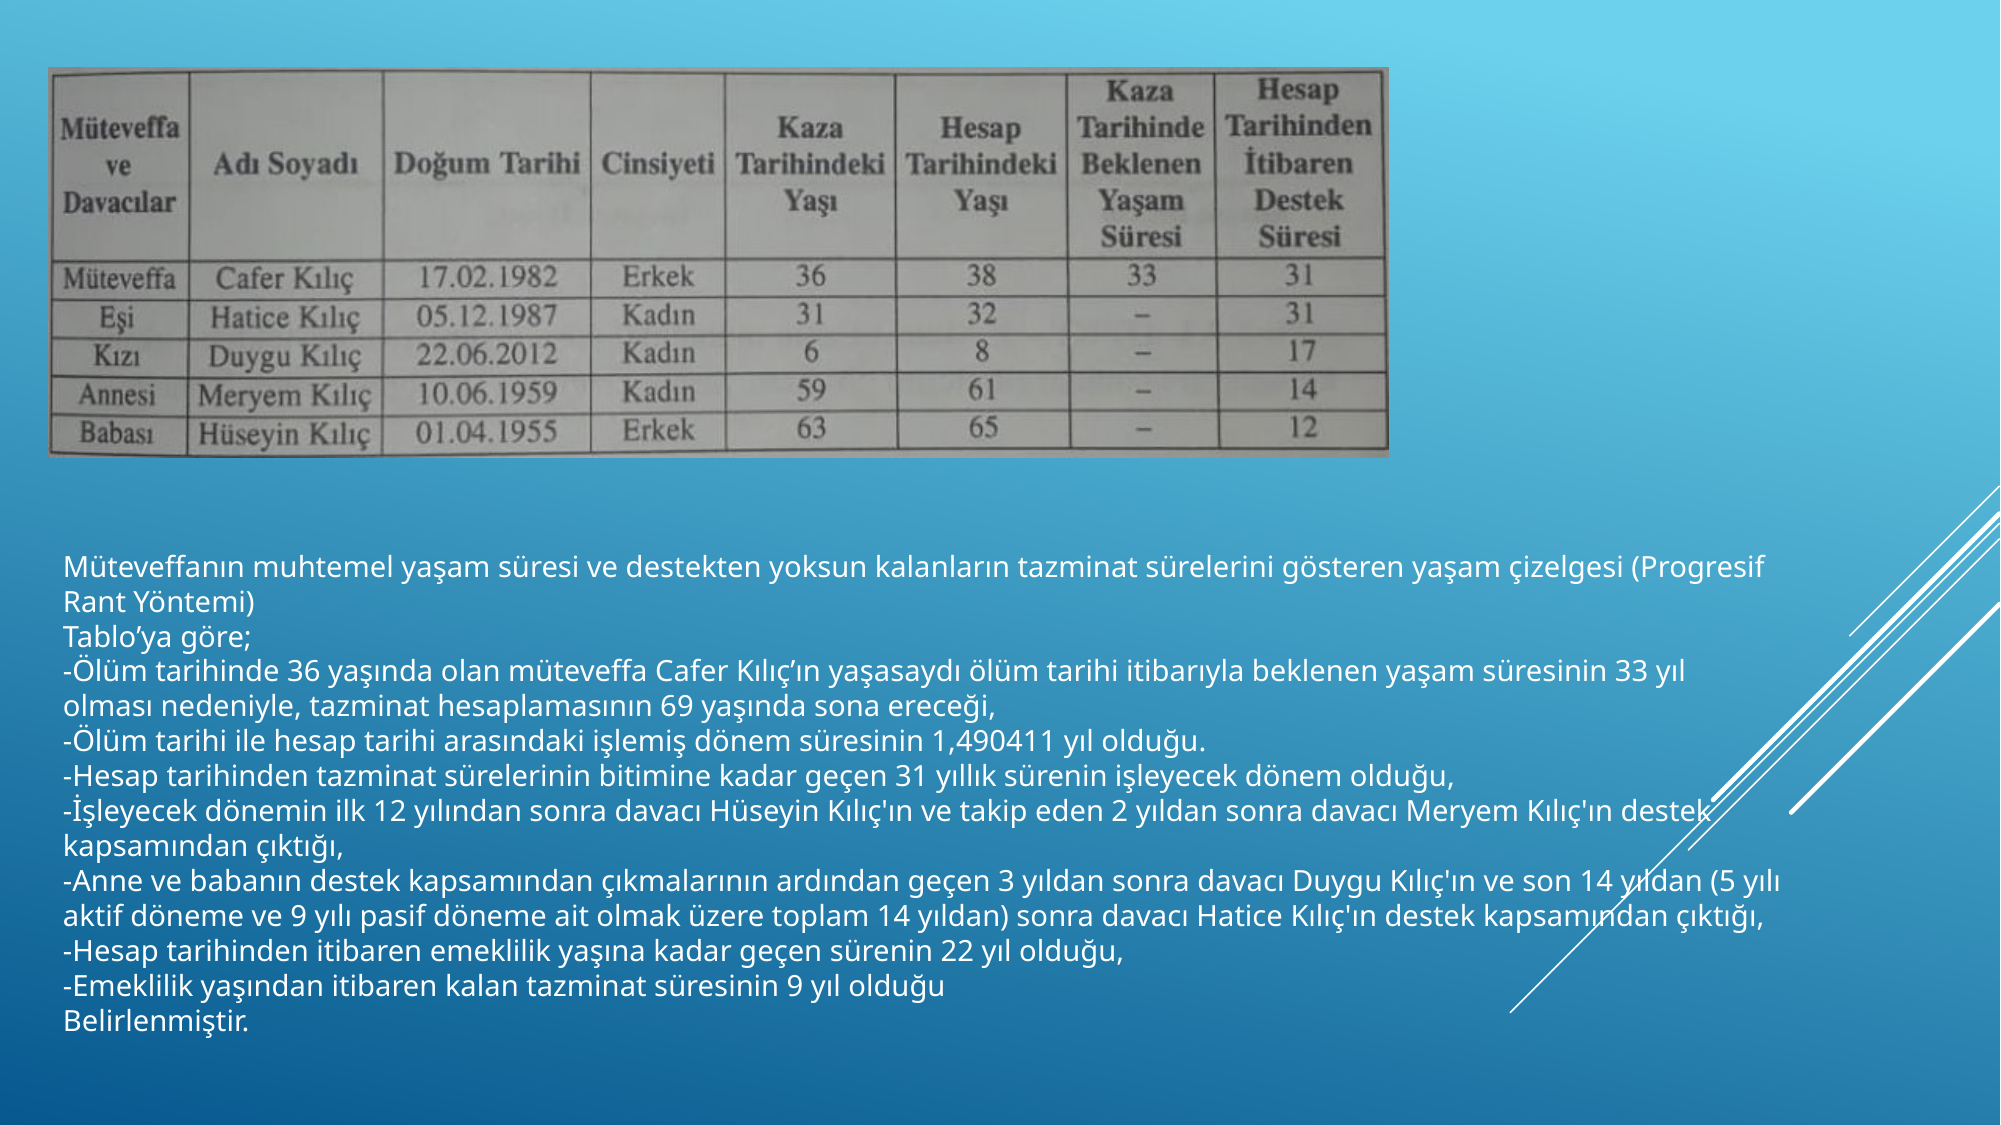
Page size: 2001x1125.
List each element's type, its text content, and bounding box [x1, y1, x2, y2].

text_box Müteveffanın muhtemel yaşam süresi ve destekten yoksun kalanların tazminat sürelerini gösteren yaşam çizelgesi (Progresif Rant Yöntemi) Tablo’ya göre; -Ölüm tarihinde 36 yaşında olan müteveffa Cafer Kılıç’ın yaşasaydı ölüm tarihi itibarıyla beklenen yaşam süresinin 33 yıl olması nedeniyle, tazminat hesaplamasının 69 yaşında sona ereceği, -Ölüm tarihi ile hesap tarihi arasındaki işlemiş dönem süresinin 1,490411 yıl olduğu. -Hesap tarihinden tazminat sürelerinin bitimine kadar geçen 31 yıllık sürenin işleyecek dönem olduğu, -İşleyecek dönemin ilk 12 yılından sonra davacı Hüseyin Kılıç'ın ve takip eden 2 yıldan sonra davacı Meryem Kılıç'ın destek kapsamından çıktığı, -Anne ve babanın destek kapsamından çıkmalarının ardından geçen 3 yıldan sonra davacı Duygu Kılıç'ın ve son 14 yıldan (5 yılı aktif döneme ve 9 yılı pasif döneme ait olmak üzere toplam 14 yıldan) sonra davacı Hatice Kılıç'ın destek kapsamından çıktığı, -Hesap tarihinden itibaren emeklilik yaşına kadar geçen sürenin 22 yıl olduğu, -Emeklilik yaşından itibaren kalan tazminat süresinin 9 yıl olduğu Belirlenmiştir. [48, 540, 1799, 1045]
picture [47, 66, 1389, 459]
